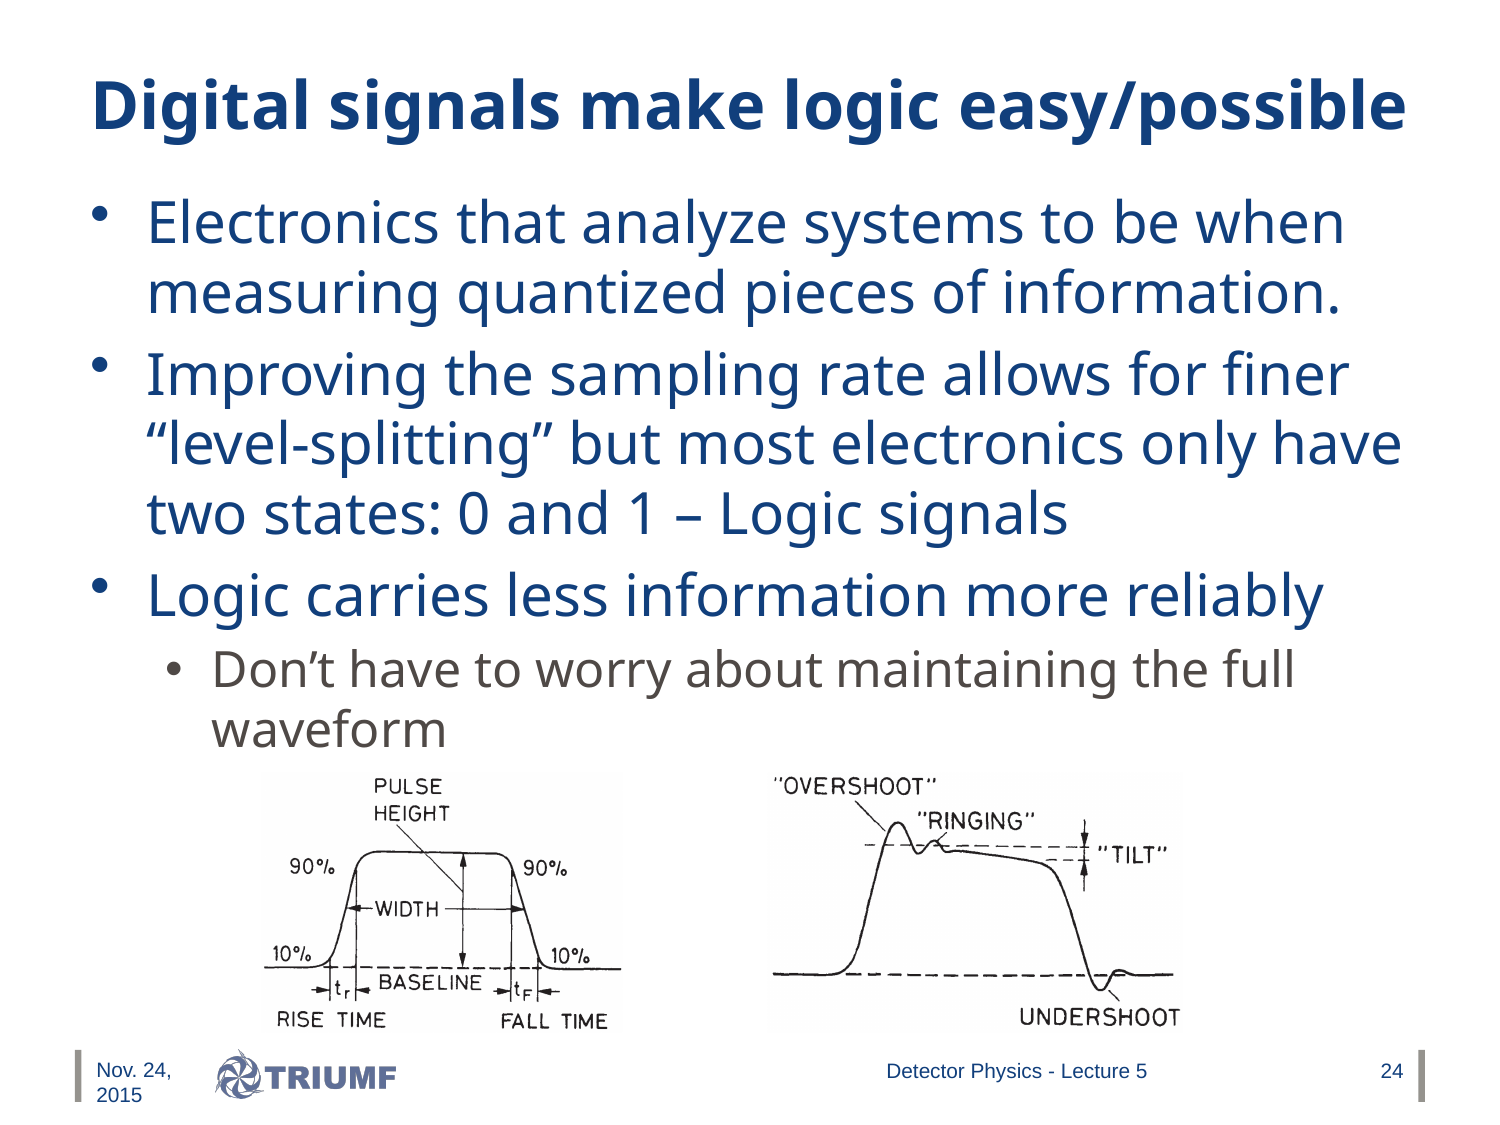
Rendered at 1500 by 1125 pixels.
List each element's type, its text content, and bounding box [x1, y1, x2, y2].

list Electronics that analyze systems to be when measuring quantized pieces of information. Improving the sampling rate allows for finer “level-splitting” but most electronics only have two states: 0 and 1 – Logic signals Logic carries less information more reliably Don’t have to worry about maintaining the full waveform [74, 177, 1426, 1014]
slide_number 24 [1182, 1049, 1419, 1125]
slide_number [81, 1048, 213, 1125]
picture [261, 772, 623, 1033]
title Digital signals make logic easy/possible [74, 61, 1426, 162]
picture [767, 772, 1183, 1033]
footer Detector Physics - Lecture 5 [394, 1049, 1163, 1125]
